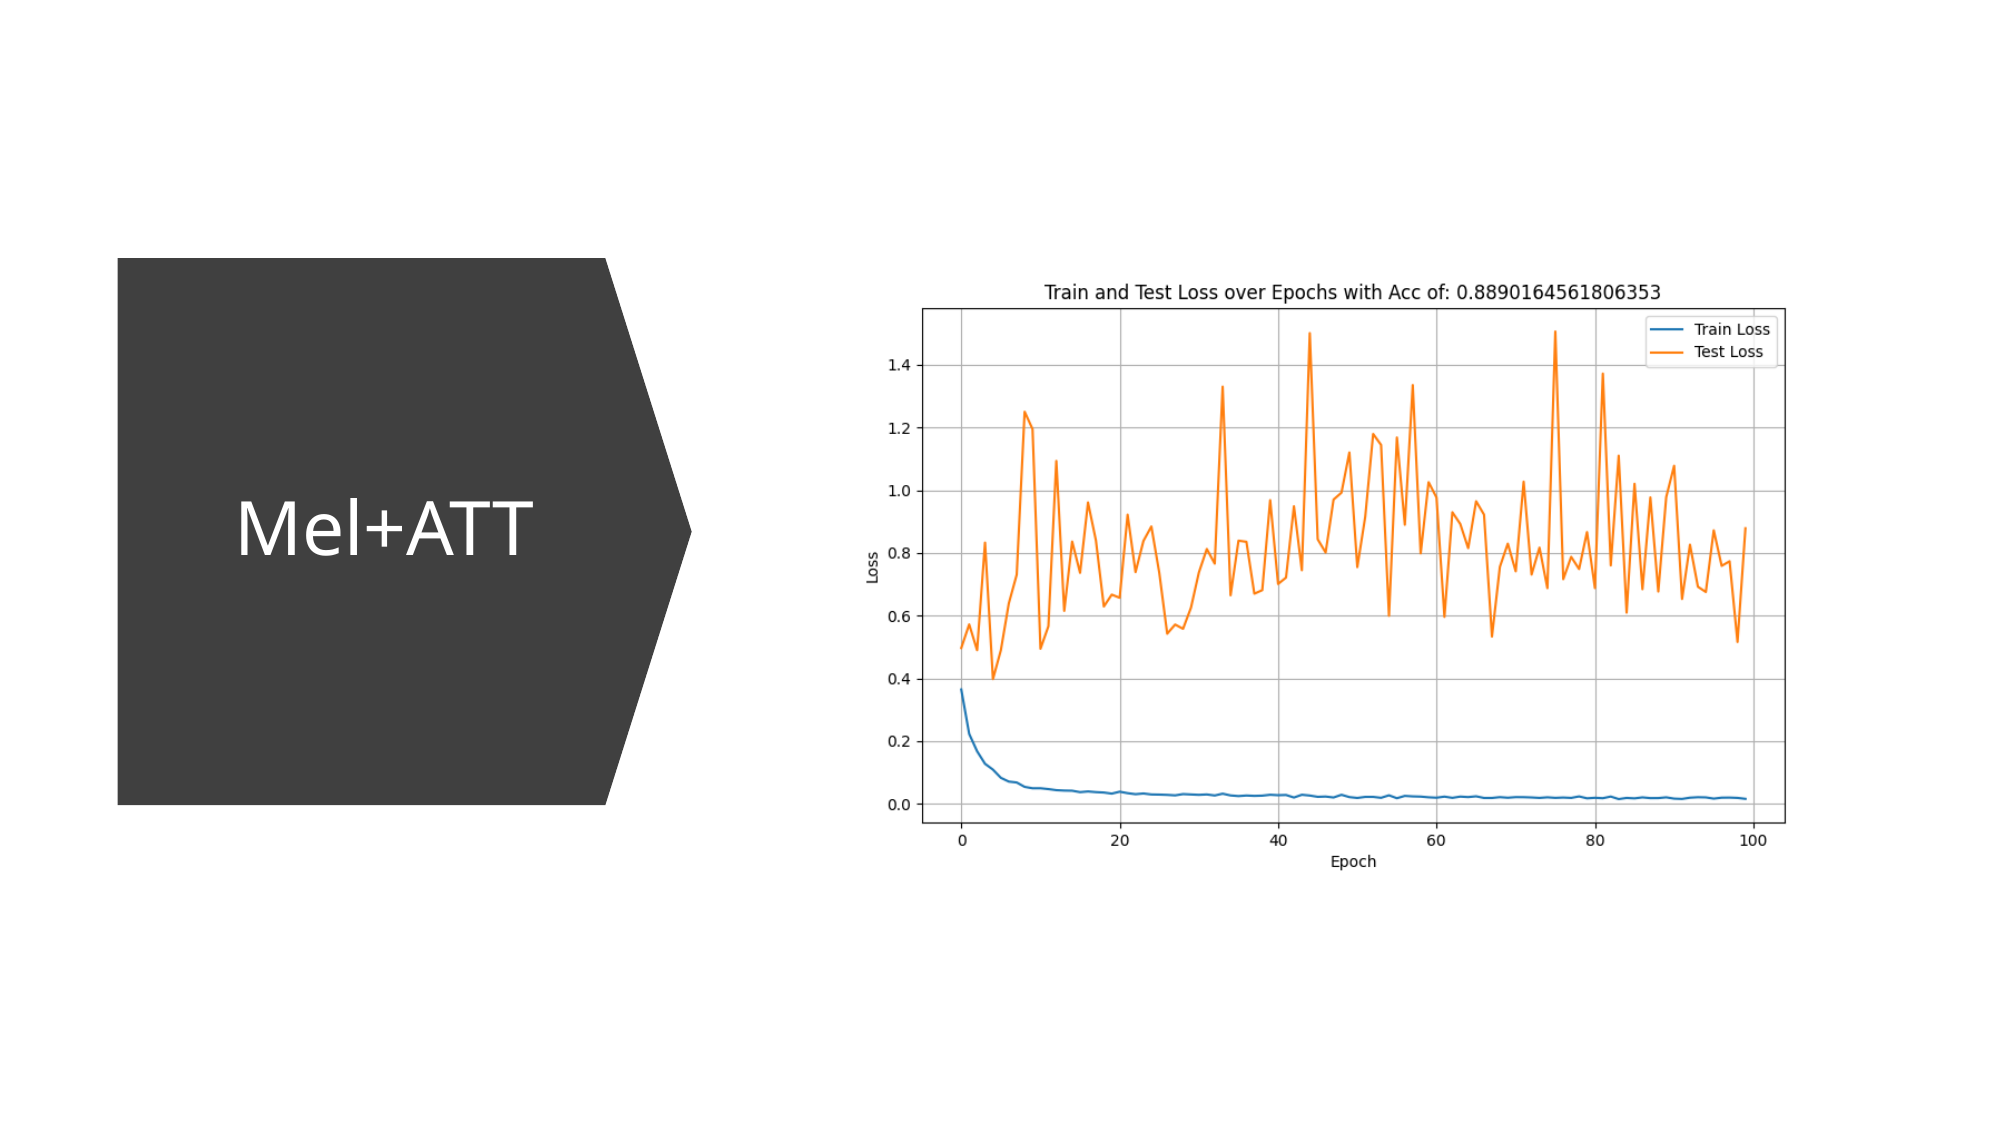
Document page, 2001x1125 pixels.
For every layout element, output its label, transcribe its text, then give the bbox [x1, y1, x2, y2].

text_box [116, 256, 694, 807]
title Mel+ATT [168, 322, 601, 741]
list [783, 228, 1897, 897]
